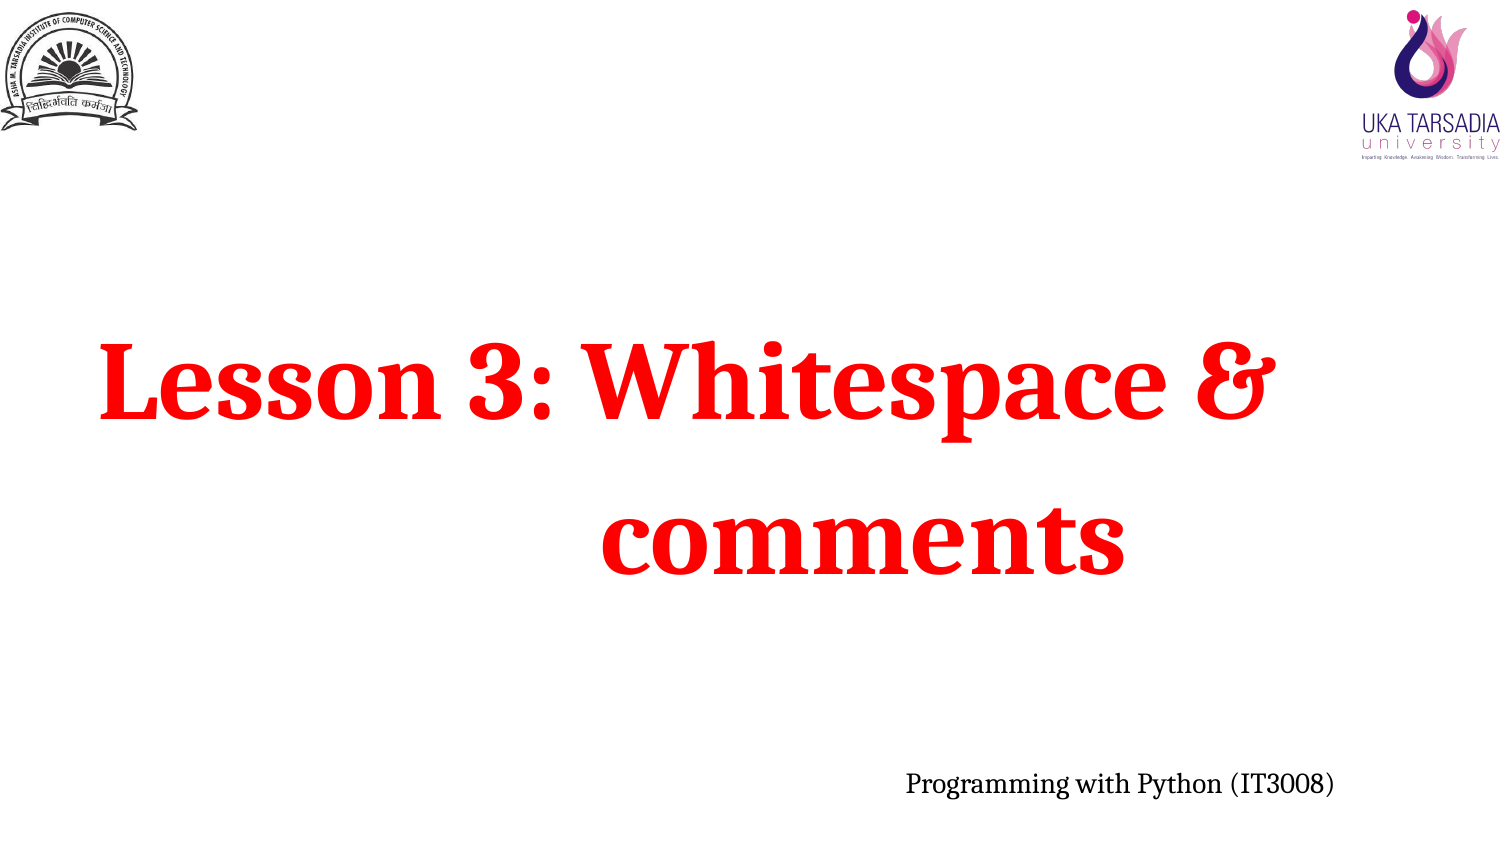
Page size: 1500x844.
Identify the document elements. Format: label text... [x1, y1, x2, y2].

list Lesson 3: Whitespace & comments [75, 121, 1425, 679]
picture [0, 12, 138, 131]
picture [1362, 10, 1500, 160]
